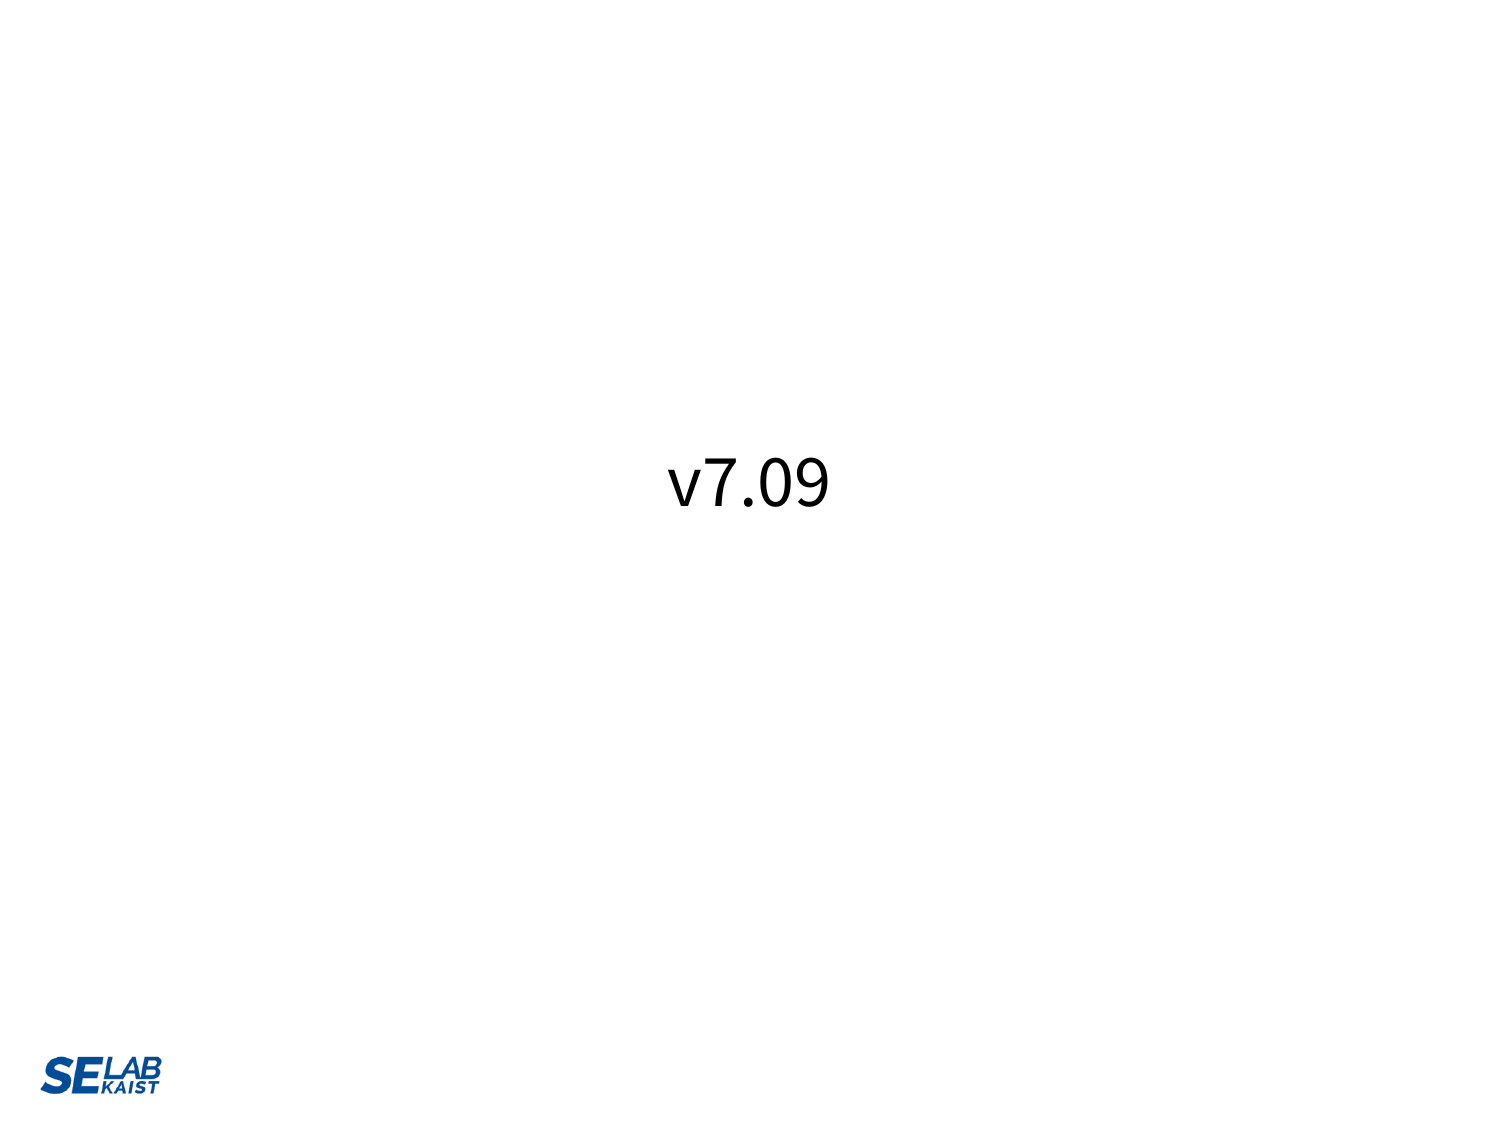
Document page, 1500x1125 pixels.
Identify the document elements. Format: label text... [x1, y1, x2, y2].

picture [37, 1047, 167, 1103]
text_box v7.09 [75, 44, 1425, 916]
